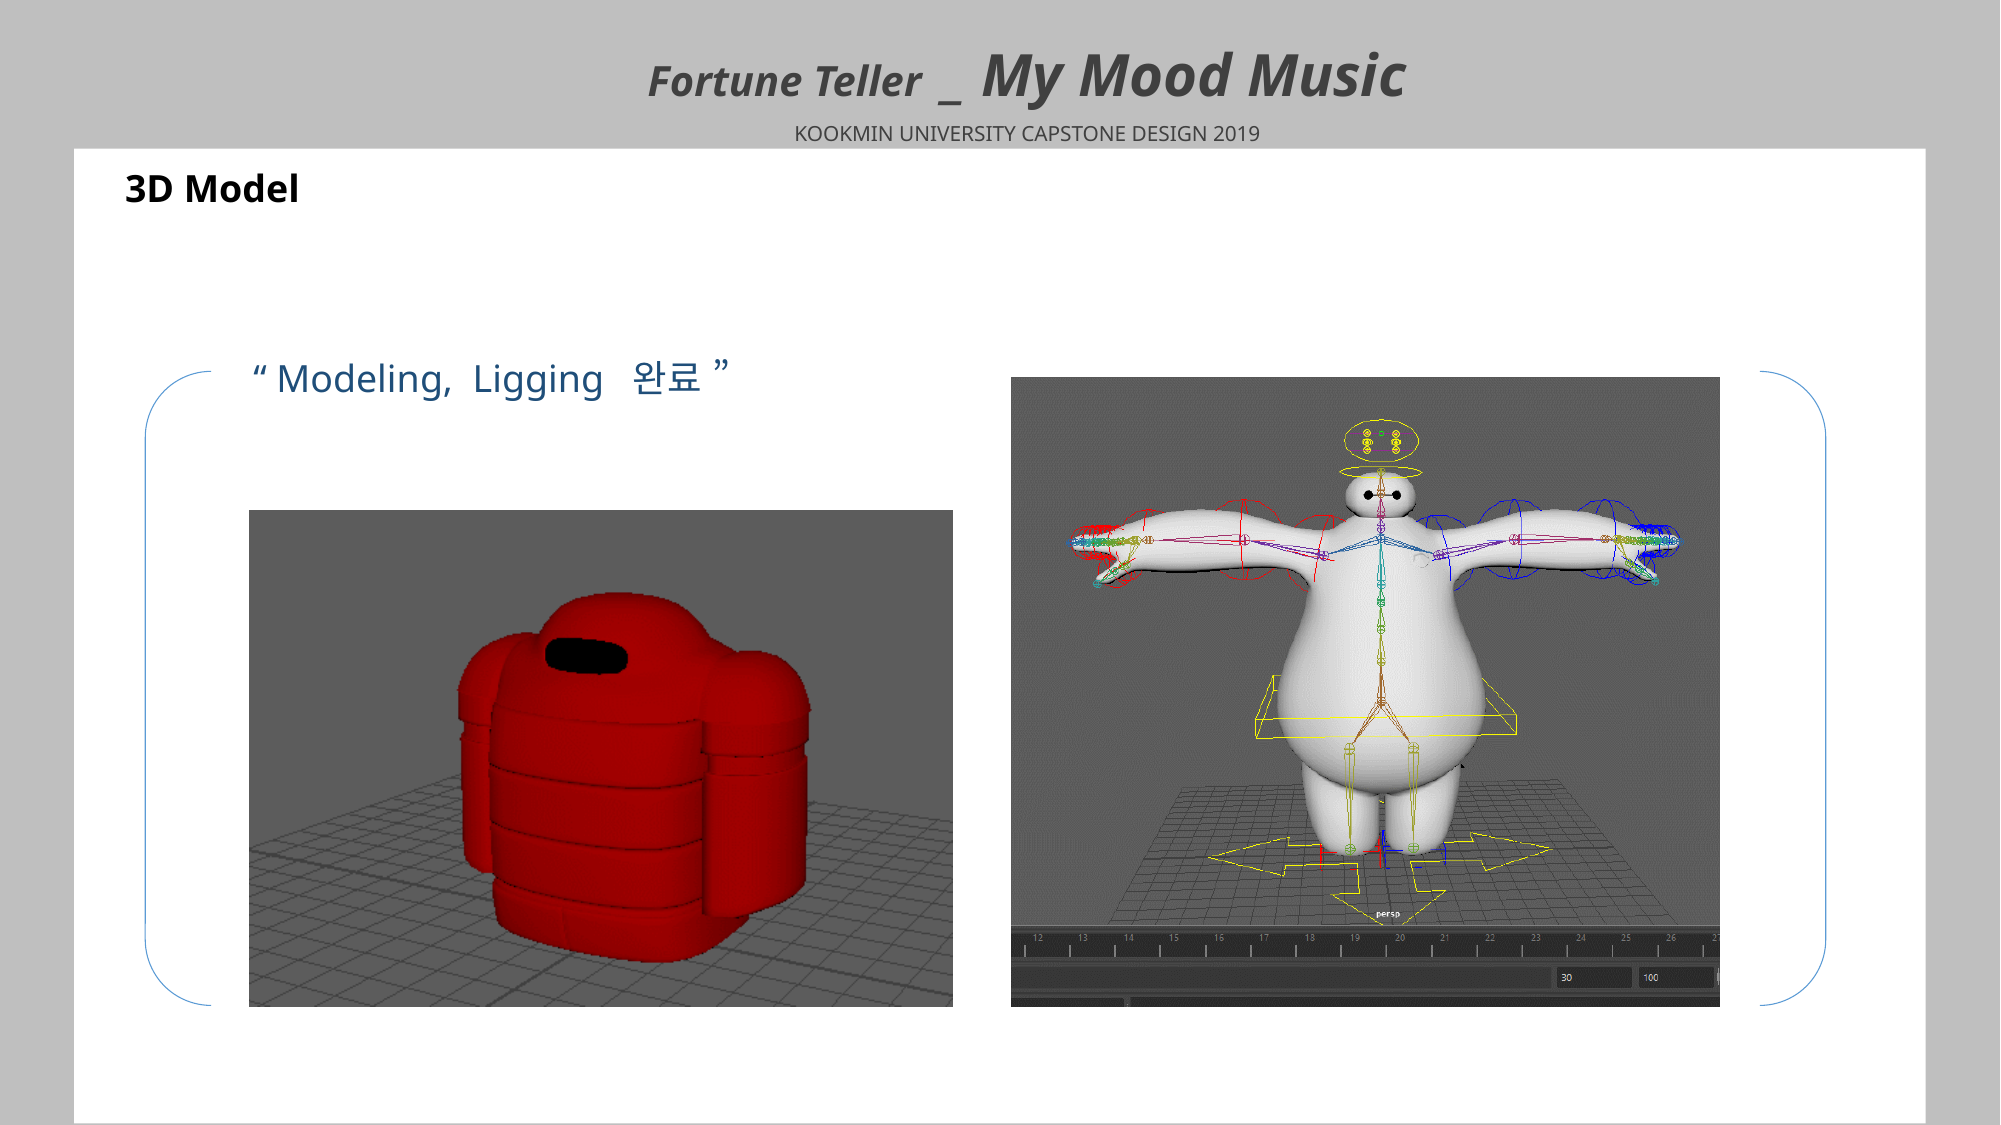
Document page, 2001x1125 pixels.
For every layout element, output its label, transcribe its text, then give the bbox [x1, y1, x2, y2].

text_box [144, 370, 1827, 1006]
text_box Fortune Teller _ My Mood Music KOOKMIN UNIVERSITY CAPSTONE DESIGN 2019 [556, 0, 1498, 153]
text_box “ Modeling, Ligging 완료 ” [238, 302, 771, 371]
text_box 3D Model [110, 157, 523, 218]
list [1011, 377, 1720, 1008]
text_box [73, 147, 1927, 1124]
picture [249, 510, 953, 1008]
